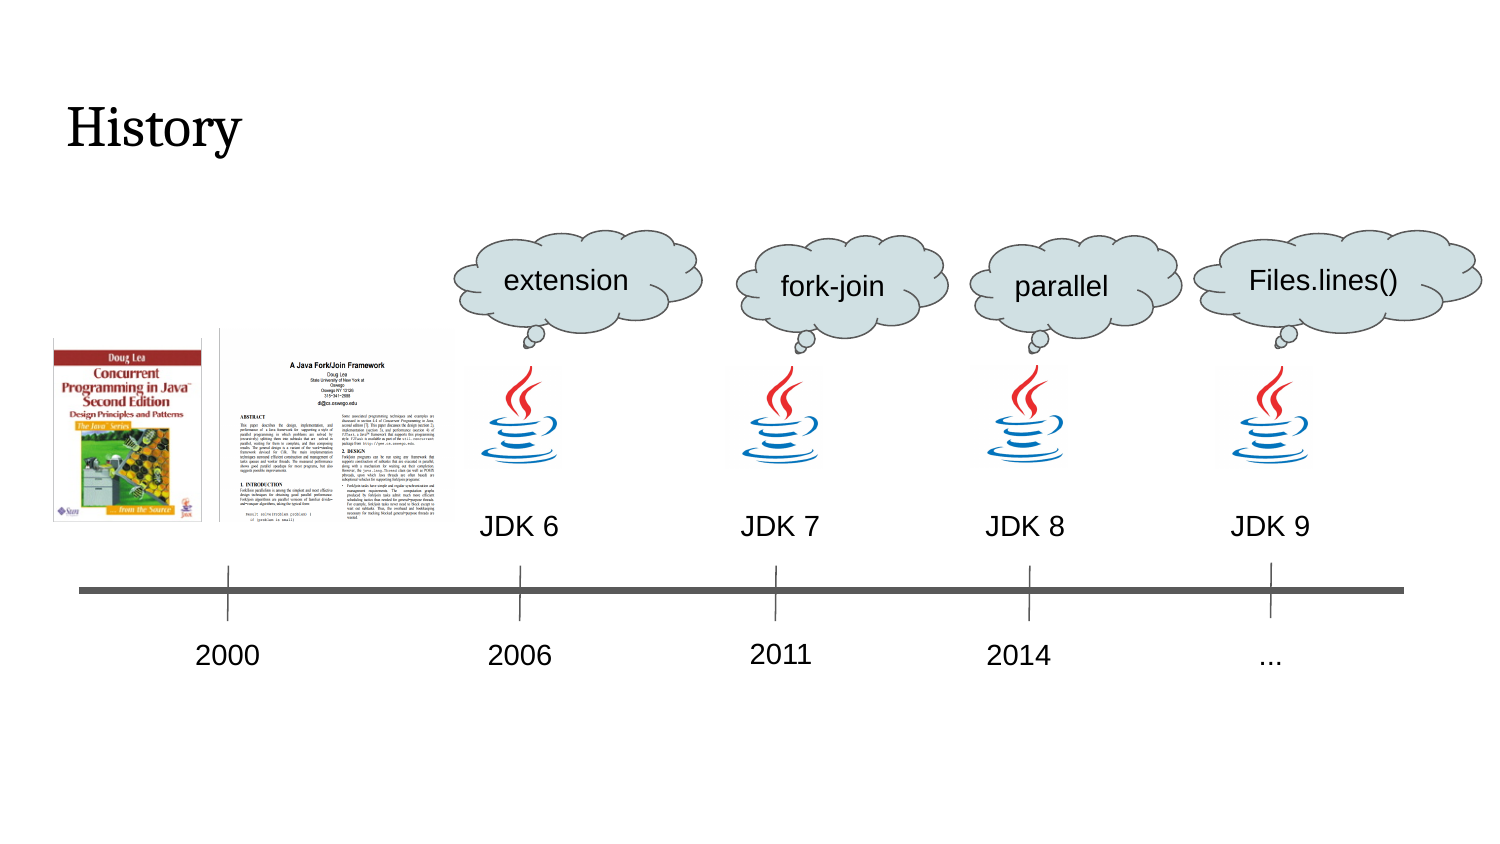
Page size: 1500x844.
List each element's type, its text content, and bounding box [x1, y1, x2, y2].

text_box JDK 6 [464, 492, 576, 567]
text_box fork-join [736, 235, 949, 354]
picture [50, 337, 203, 522]
text_box 2006 [464, 621, 576, 695]
text_box ... [1215, 621, 1327, 695]
picture [219, 328, 455, 522]
text_box 2000 [168, 621, 287, 695]
text_box 2011 [725, 620, 837, 694]
text_box 2014 [963, 621, 1075, 695]
title History [51, 72, 1449, 167]
text_box JDK 9 [1215, 492, 1327, 567]
picture [970, 365, 1068, 469]
text_box parallel [970, 235, 1182, 354]
text_box extension [454, 230, 703, 349]
text_box JDK 8 [970, 491, 1082, 566]
picture [464, 366, 562, 470]
picture [1215, 366, 1313, 470]
text_box Files.lines() [1193, 230, 1482, 349]
text_box JDK 7 [725, 492, 837, 567]
picture [725, 366, 823, 470]
